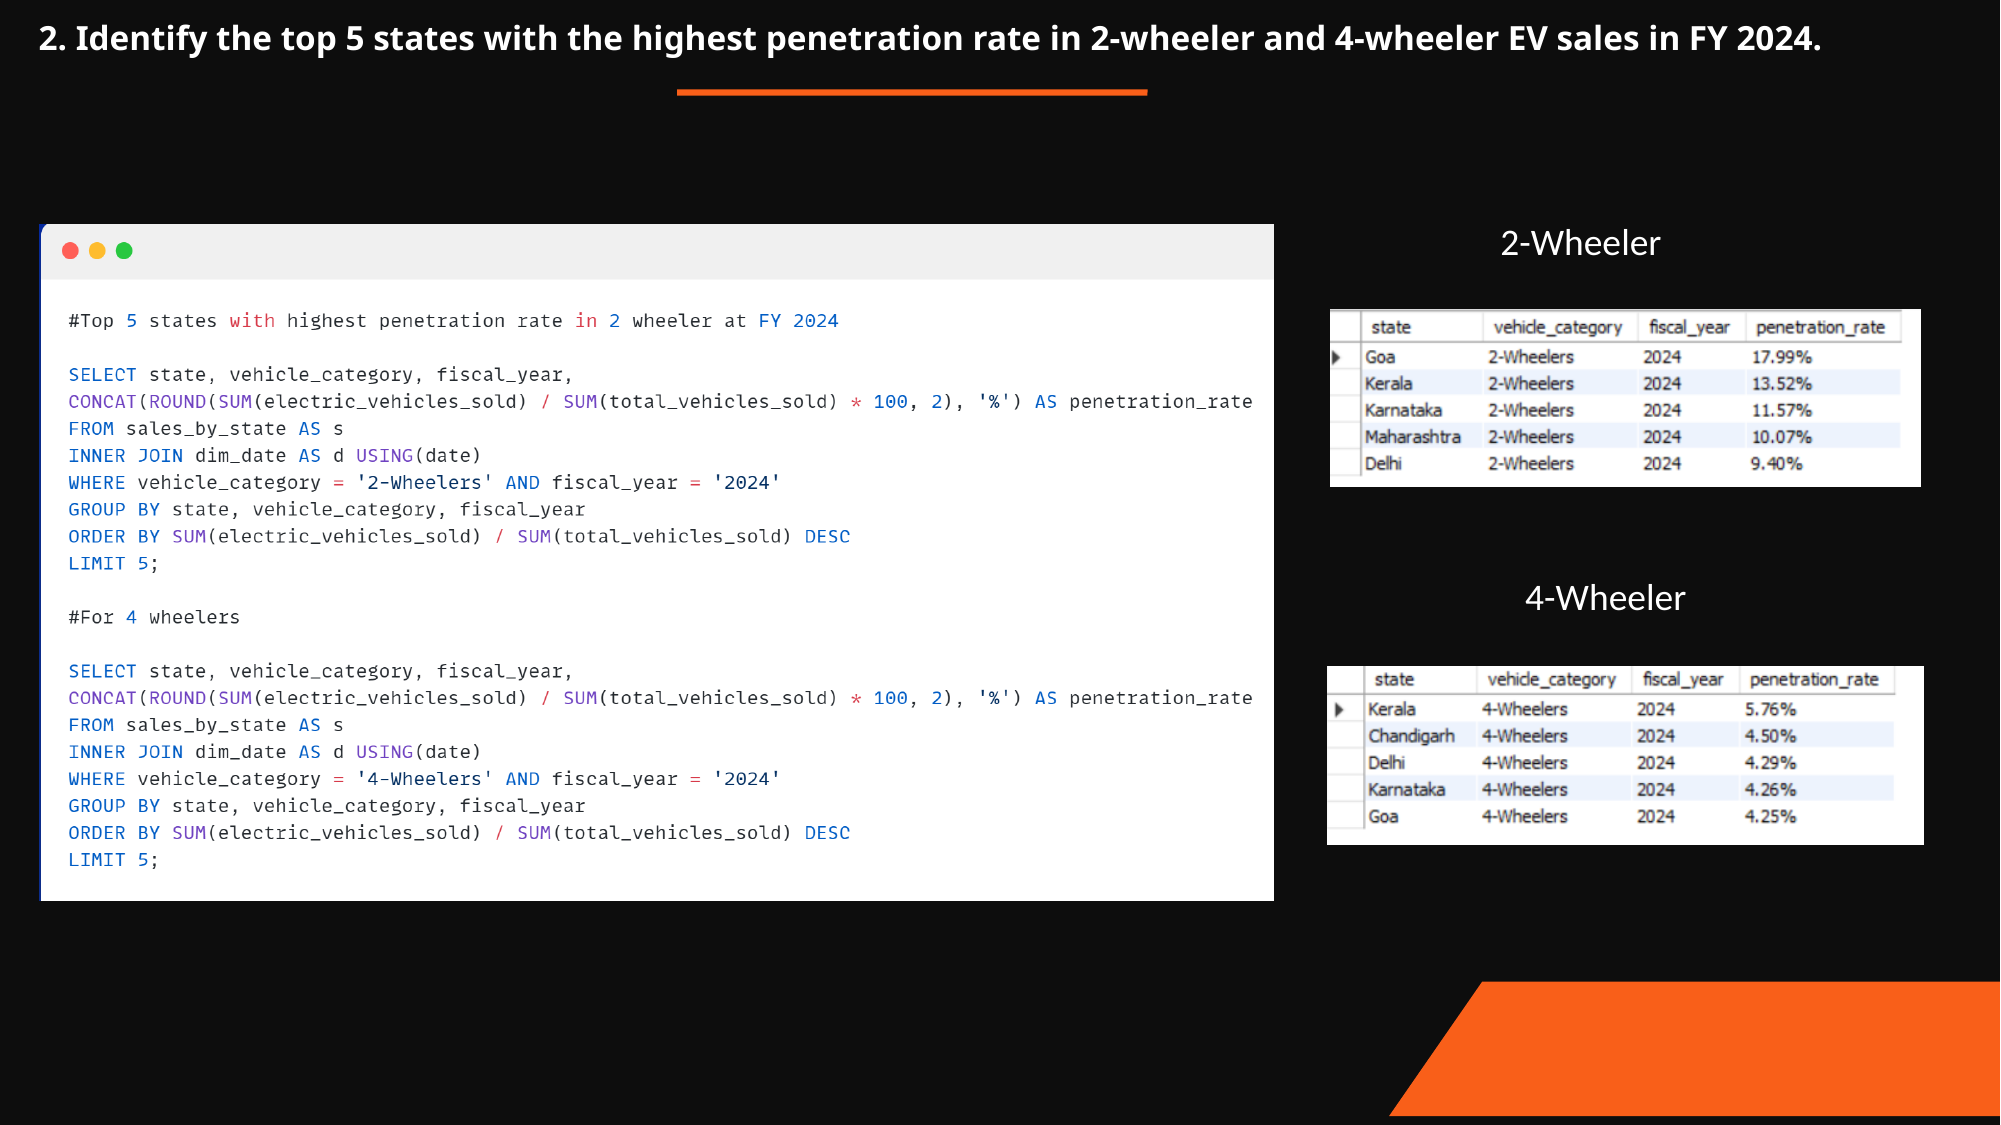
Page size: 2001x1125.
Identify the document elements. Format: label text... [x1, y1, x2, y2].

text_box 2. Identify the top 5 states with the highest penetration rate in 2-wheeler and 4-wheeler EV sales in FY 2024. [15, 9, 1960, 65]
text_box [1388, 981, 2000, 1117]
picture [1330, 309, 1921, 488]
text_box 4-Wheeler [1510, 565, 1760, 665]
text_box 2-Wheeler [1485, 210, 1735, 271]
picture [1327, 666, 1924, 845]
picture [39, 223, 1274, 901]
